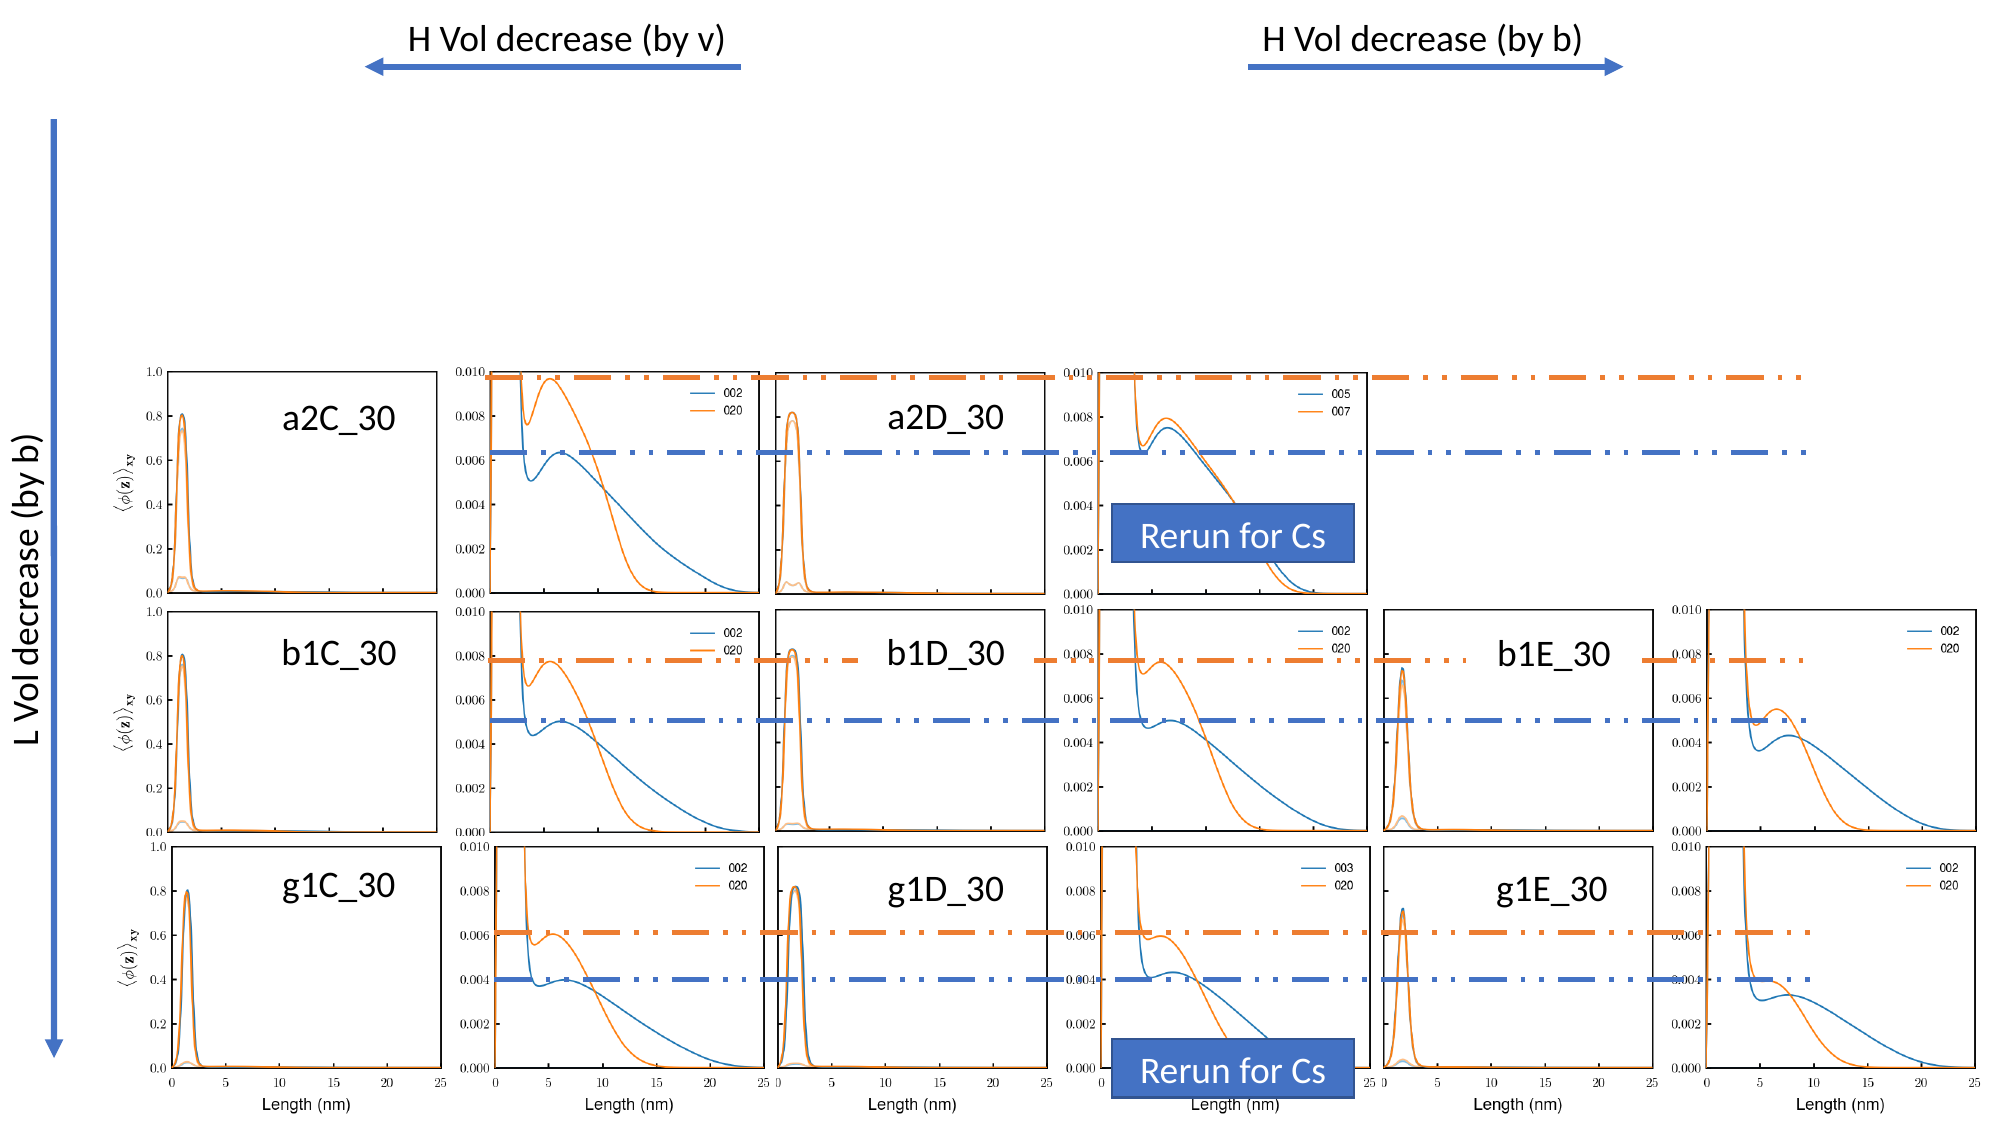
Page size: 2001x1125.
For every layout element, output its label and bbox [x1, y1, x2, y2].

text_box [1247, 6, 1624, 67]
text_box [0, 119, 55, 1059]
text_box [1382, 836, 1988, 1119]
text_box [776, 836, 1382, 932]
text_box [776, 980, 1382, 1119]
text_box [364, 6, 741, 67]
picture [106, 361, 1988, 883]
text_box [111, 836, 776, 1119]
text_box [776, 933, 1382, 979]
